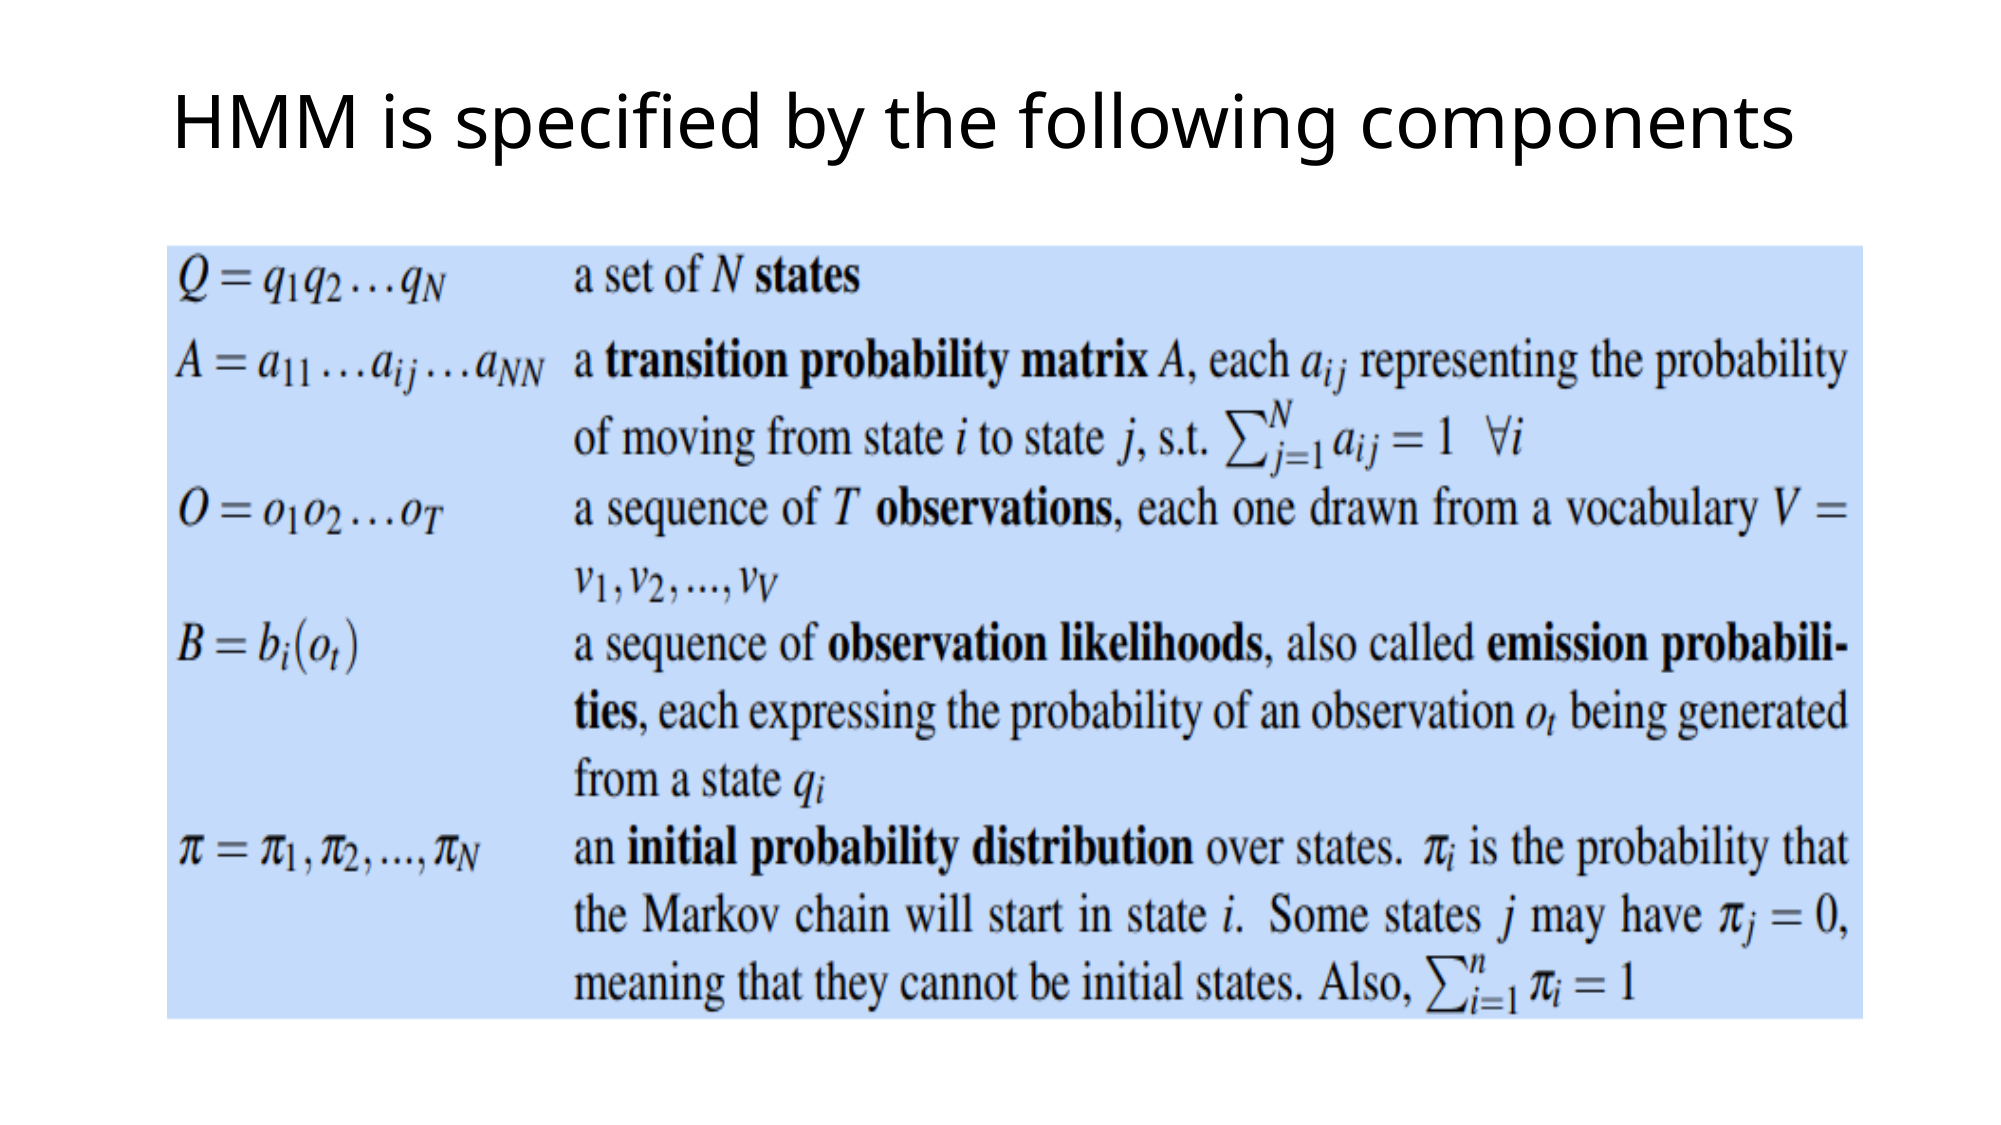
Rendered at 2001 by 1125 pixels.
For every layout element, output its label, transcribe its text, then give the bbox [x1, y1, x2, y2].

title HMM is specified by the following components [137, 59, 1863, 278]
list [167, 244, 1863, 1022]
